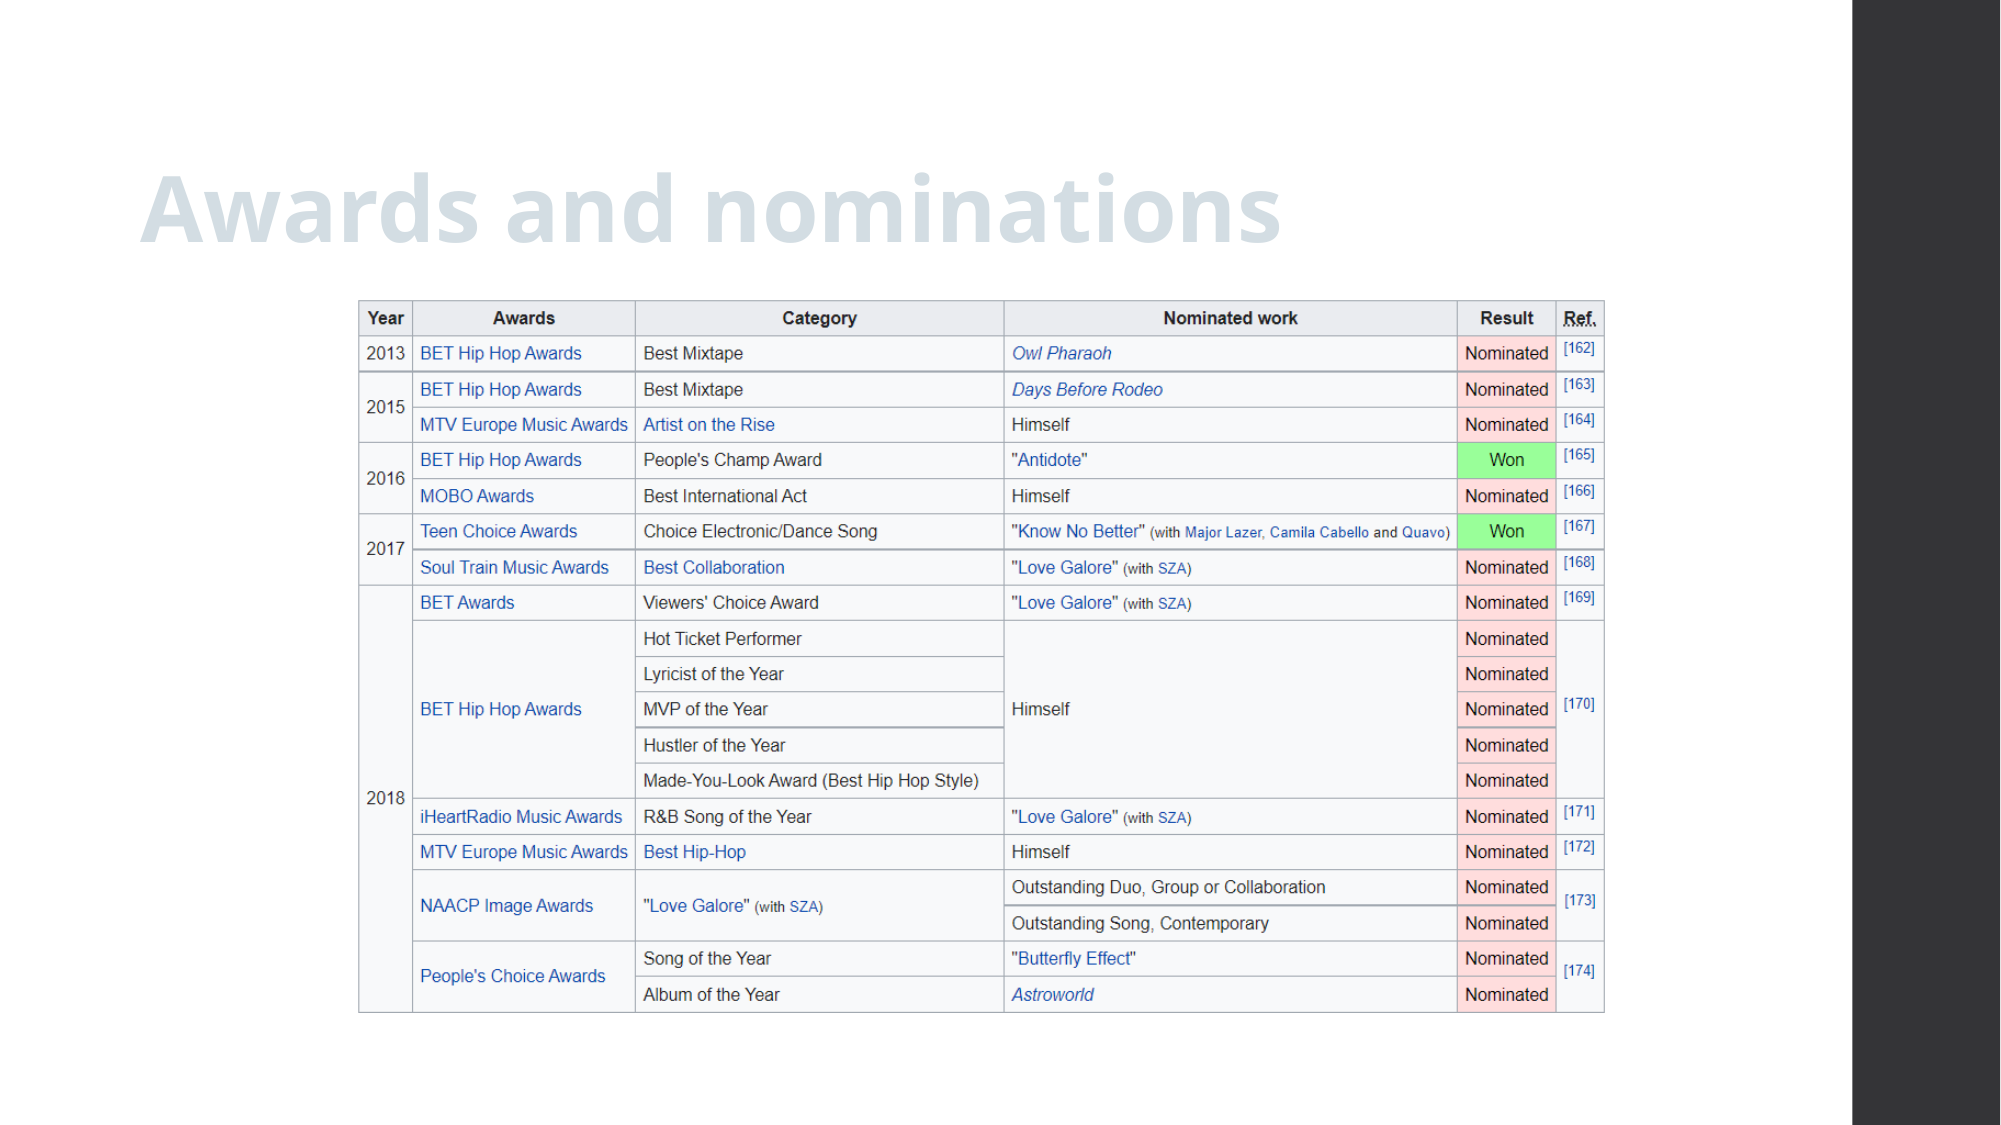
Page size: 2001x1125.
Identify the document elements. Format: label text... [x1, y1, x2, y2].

title Awards and nominations [125, 52, 1716, 271]
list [355, 298, 1606, 1013]
